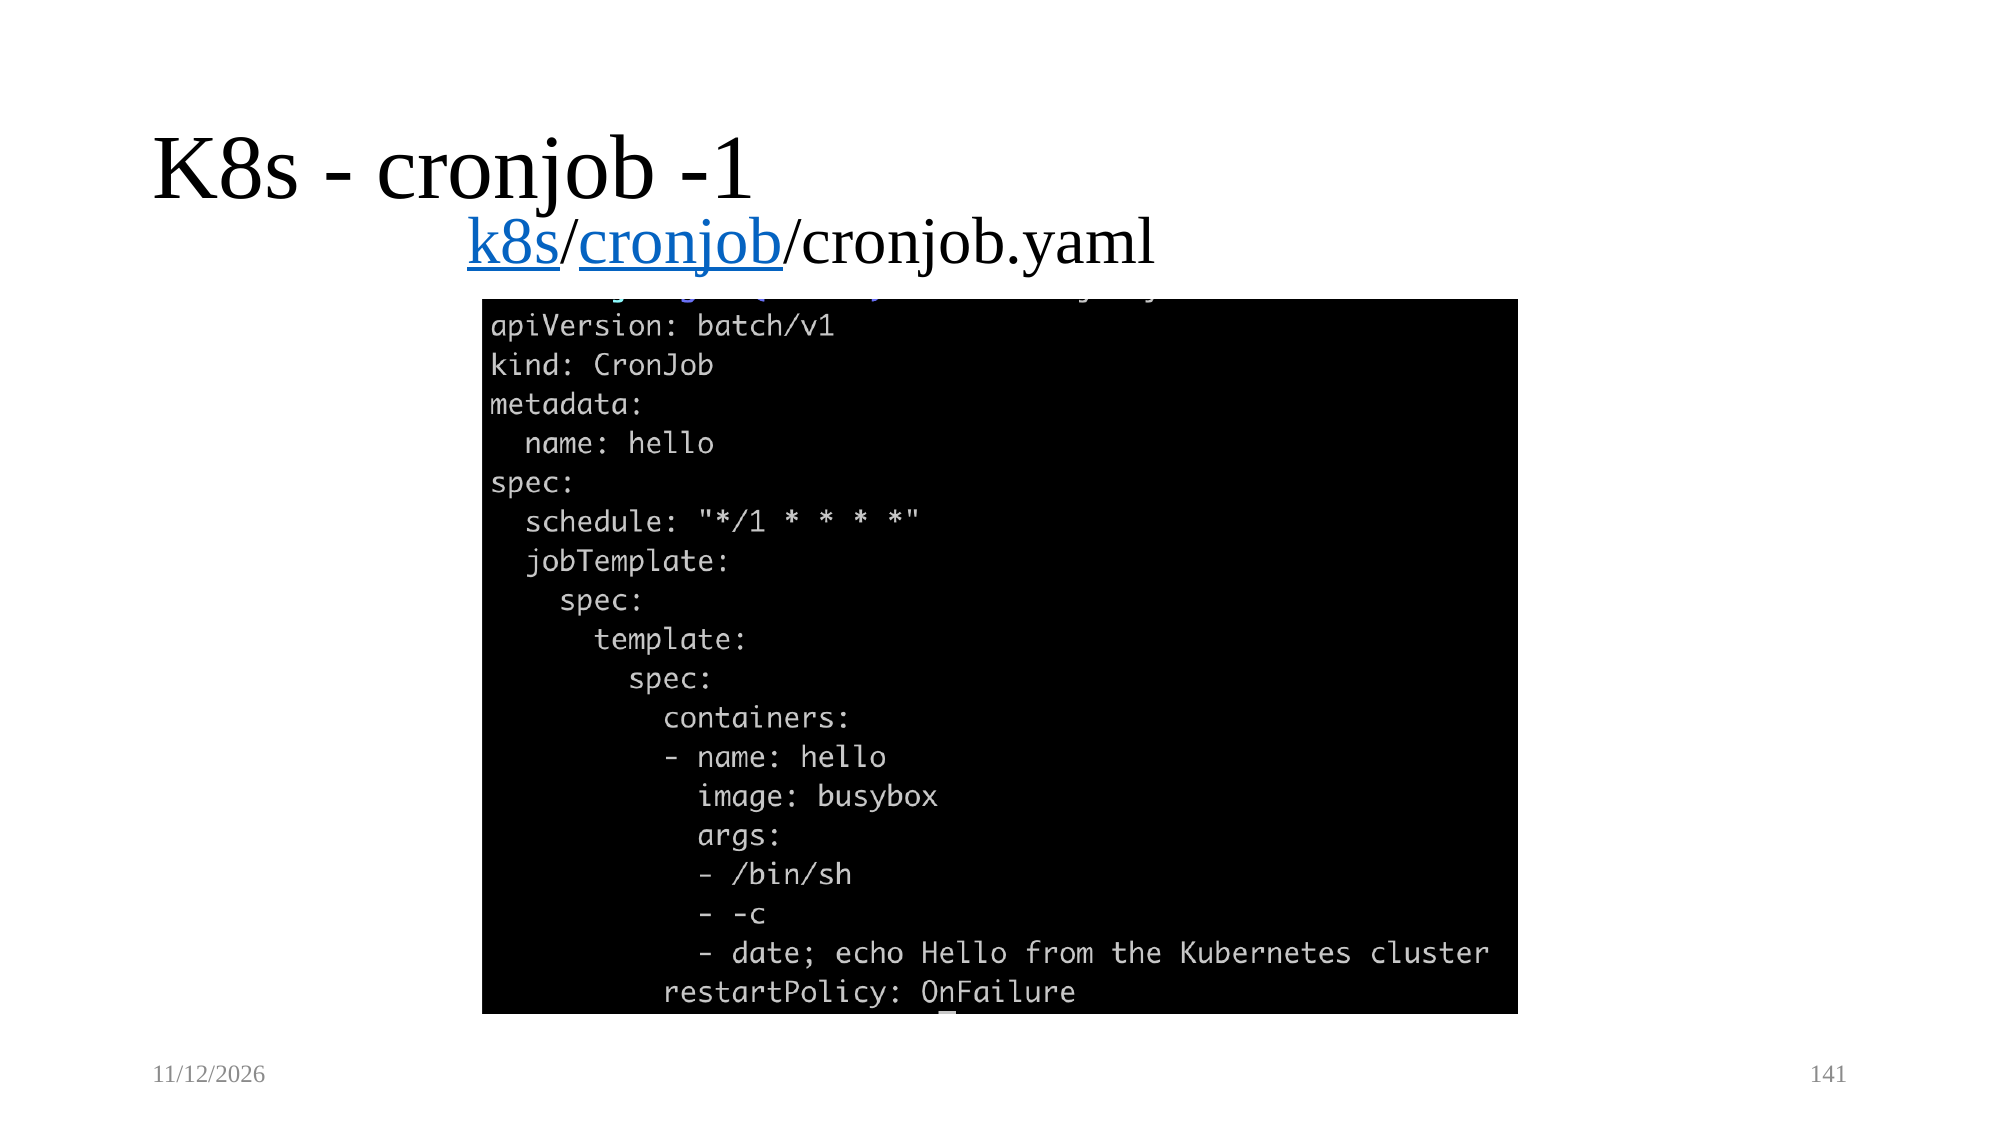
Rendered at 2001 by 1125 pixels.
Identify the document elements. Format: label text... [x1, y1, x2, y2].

text_box k8s/cronjob/cronjob.yaml [452, 189, 1172, 285]
slide_number 141 [1412, 1042, 1863, 1103]
title K8s - cronjob -1 [137, 59, 1863, 278]
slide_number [137, 1042, 588, 1103]
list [482, 299, 1518, 1014]
